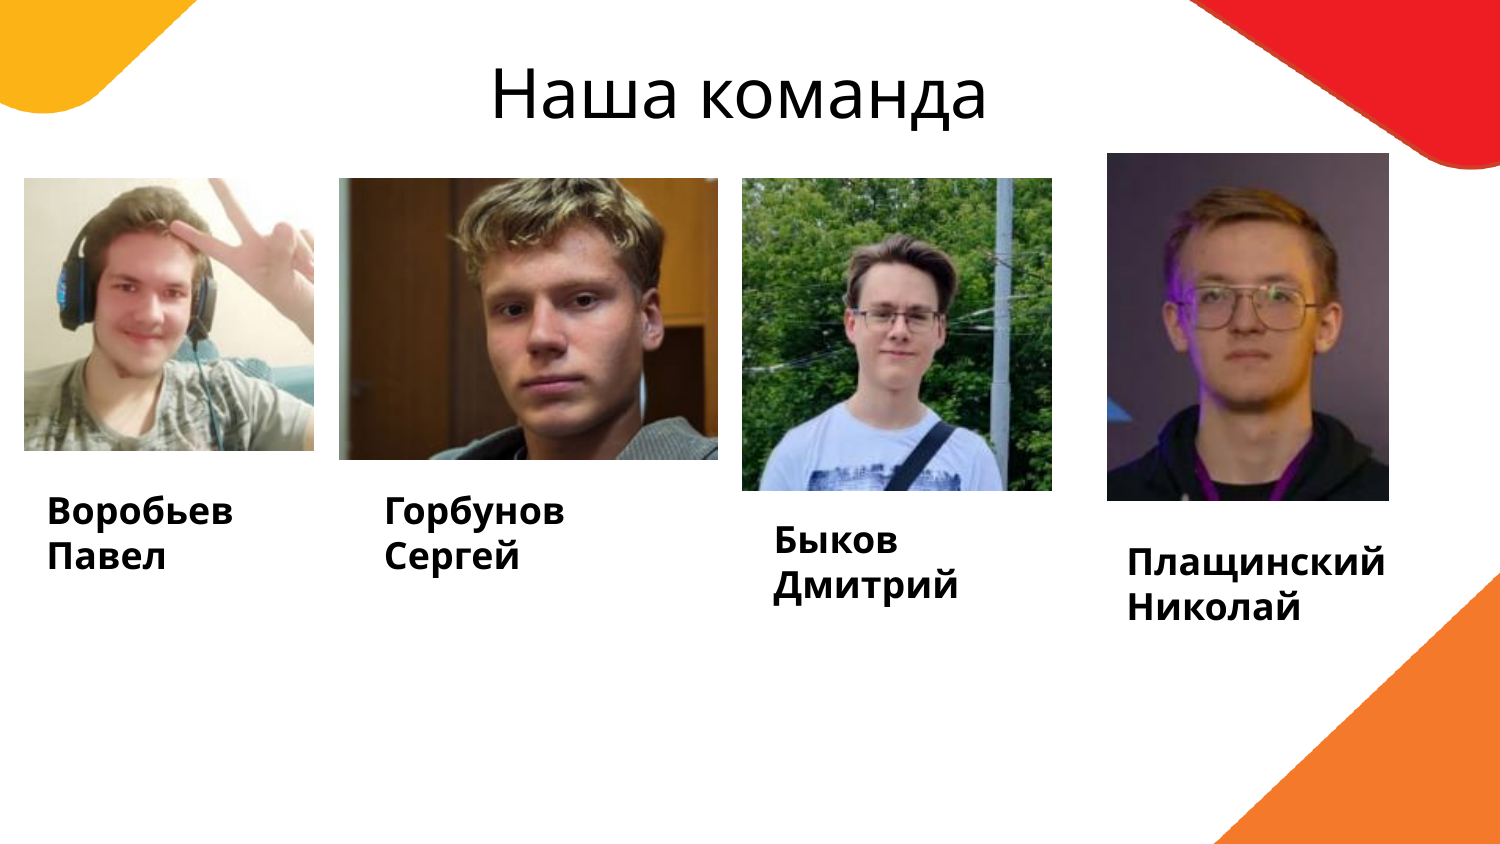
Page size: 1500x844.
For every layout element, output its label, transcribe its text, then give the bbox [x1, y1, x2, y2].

picture [0, 0, 1500, 844]
text_box Горбунов Сергей [368, 471, 646, 597]
text_box Плащинский Николай [1111, 522, 1431, 648]
title Наша команда [40, 29, 1438, 154]
text_box Воробьев Павел [31, 471, 309, 597]
text_box Быков Дмитрий [758, 500, 1036, 626]
